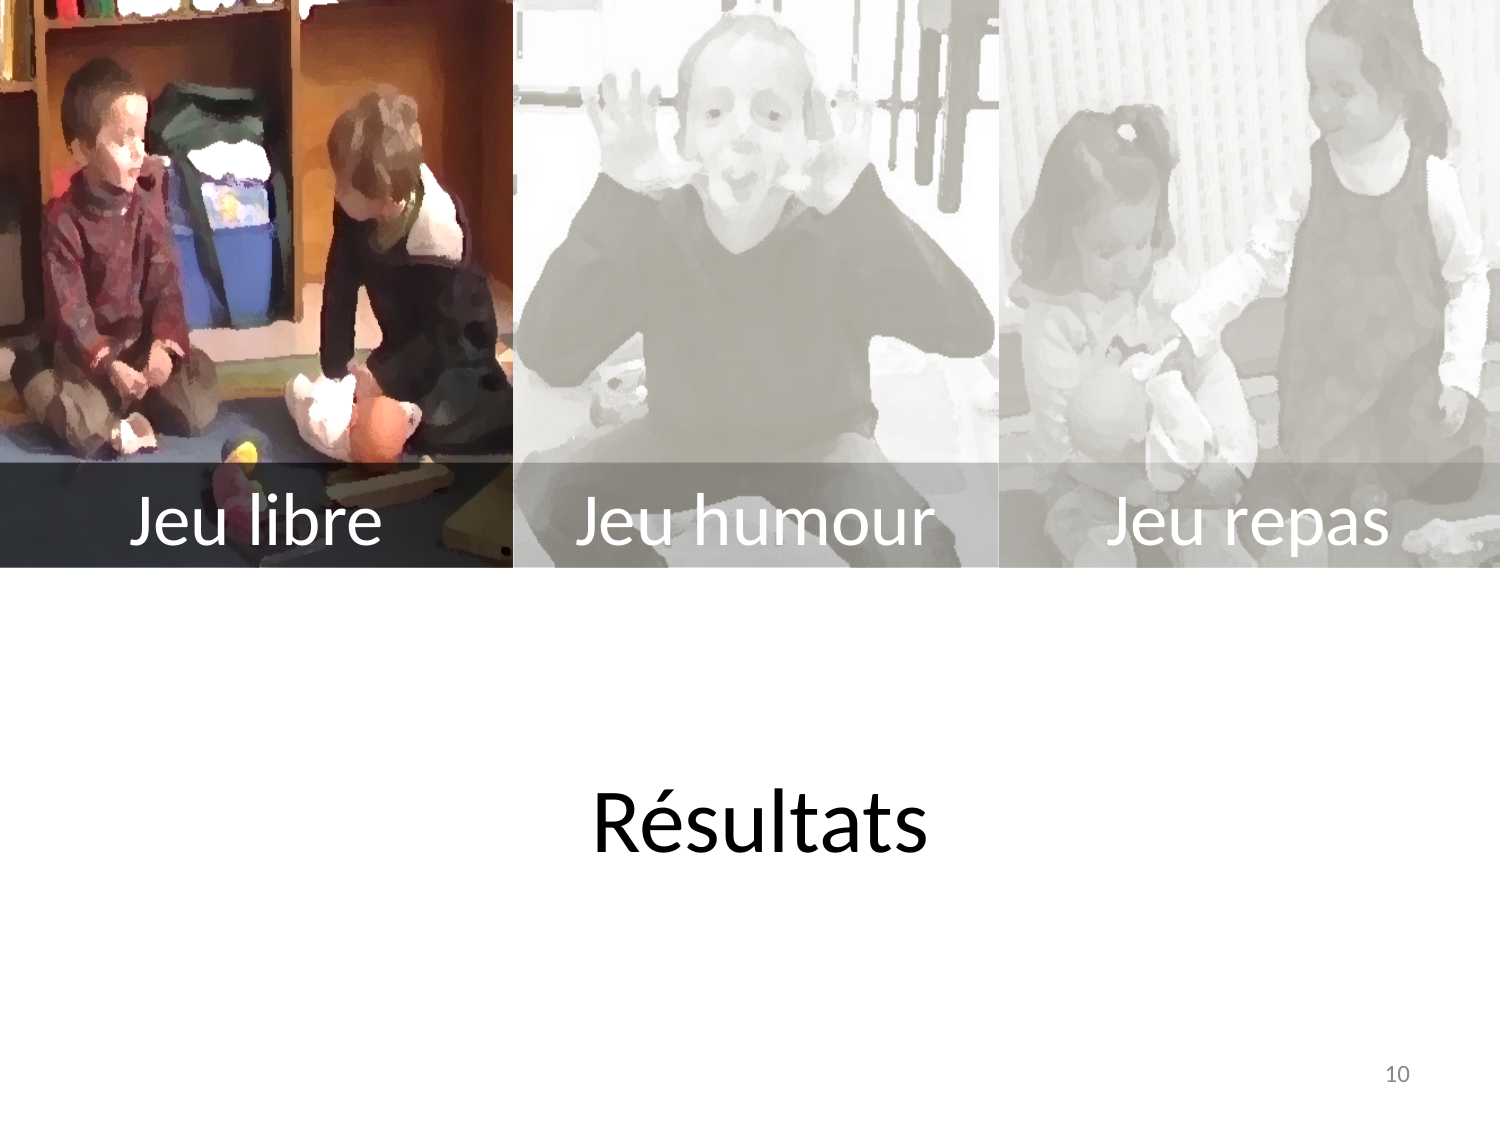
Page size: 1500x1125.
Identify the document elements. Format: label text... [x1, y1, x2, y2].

picture [0, 0, 1500, 569]
slide_number 10 [1074, 1042, 1425, 1103]
title Résultats [0, 721, 1500, 910]
